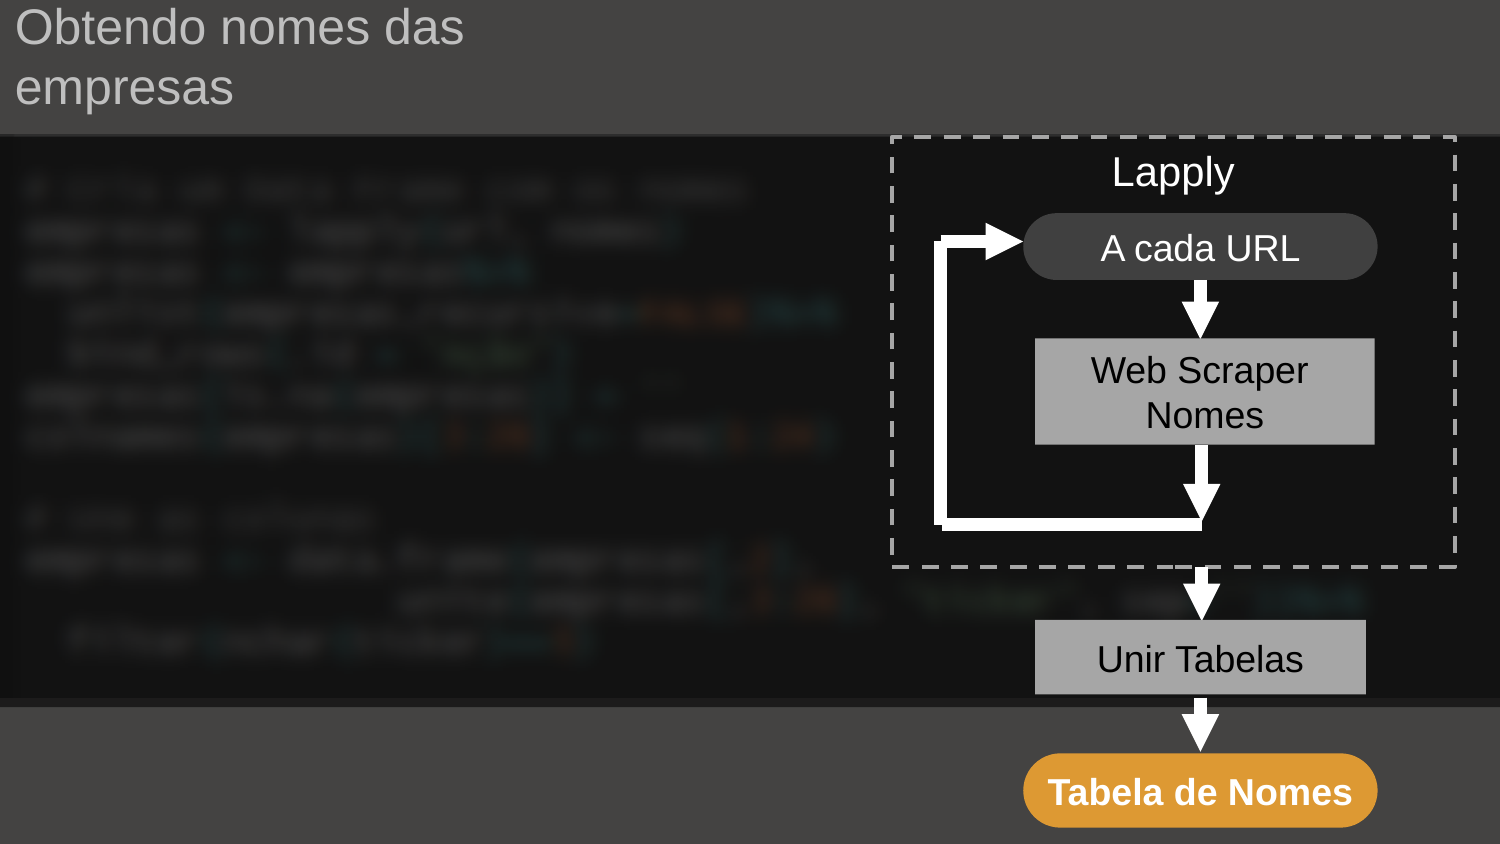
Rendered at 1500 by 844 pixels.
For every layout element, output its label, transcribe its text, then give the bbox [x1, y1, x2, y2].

picture [0, 134, 1500, 698]
text_box [1207, 705, 1500, 709]
text_box Obtendo nomes das empresas [0, 7, 502, 102]
text_box Tabela de Nomes [1021, 751, 1380, 830]
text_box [940, 241, 1202, 525]
